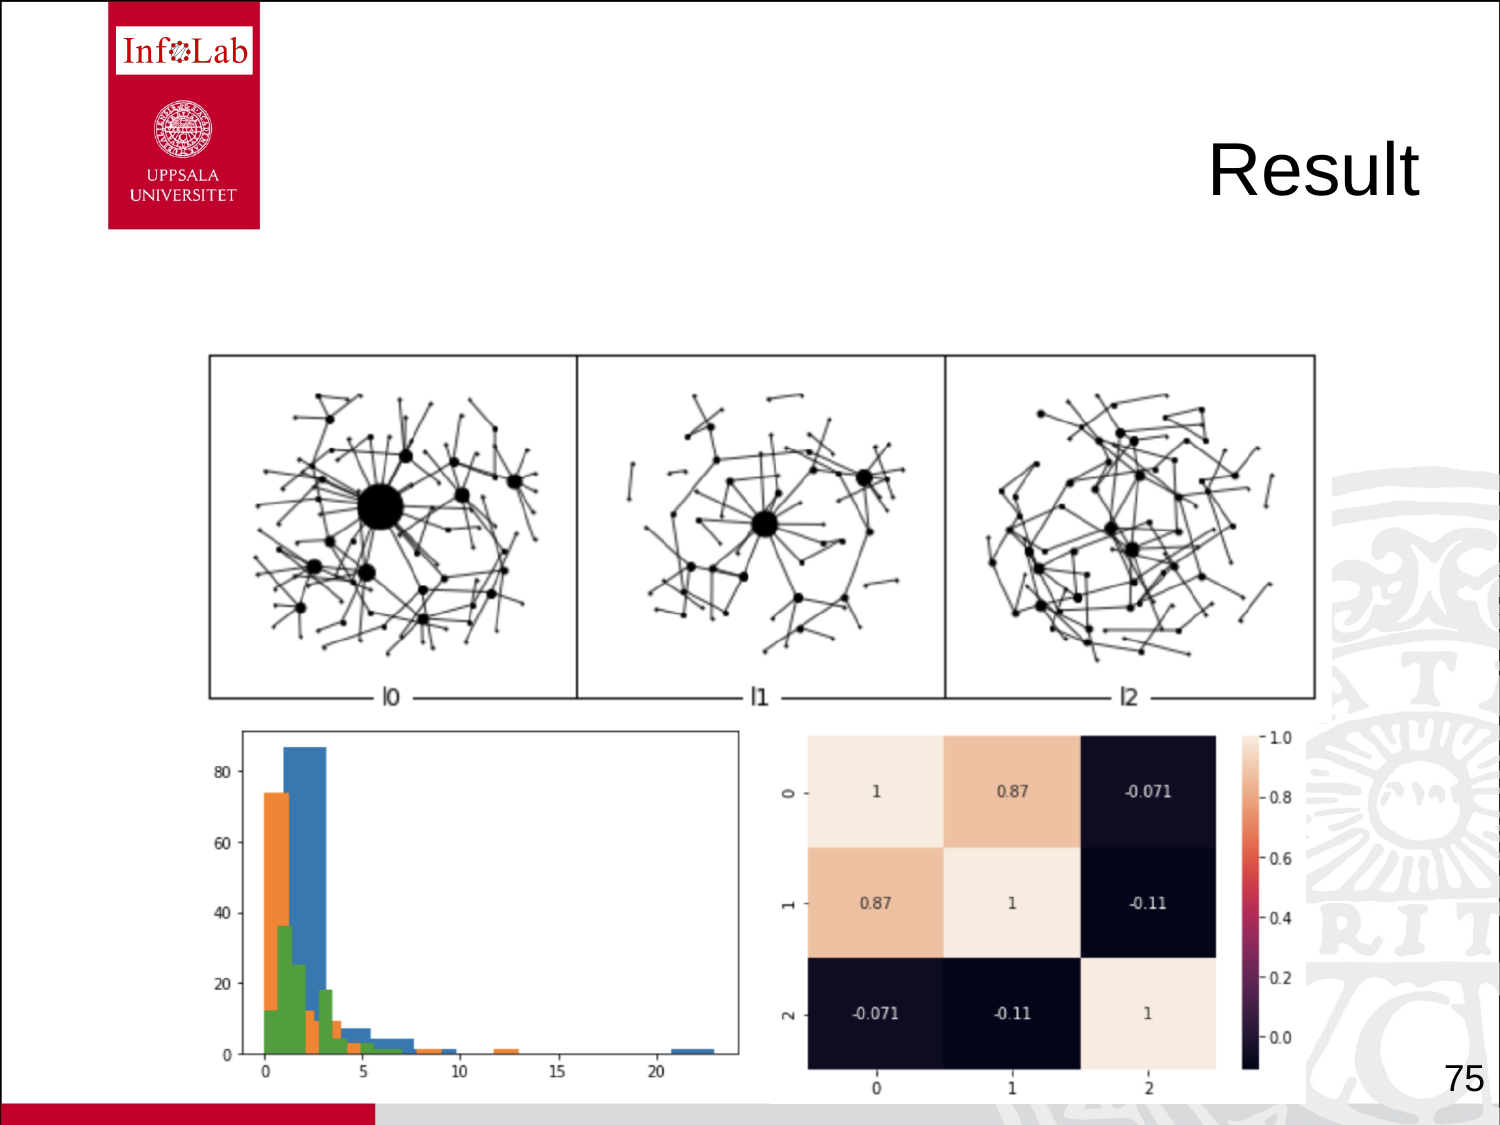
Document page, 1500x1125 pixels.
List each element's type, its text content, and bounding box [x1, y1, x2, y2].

title Result [289, 99, 1436, 232]
picture [0, 0, 1500, 1125]
